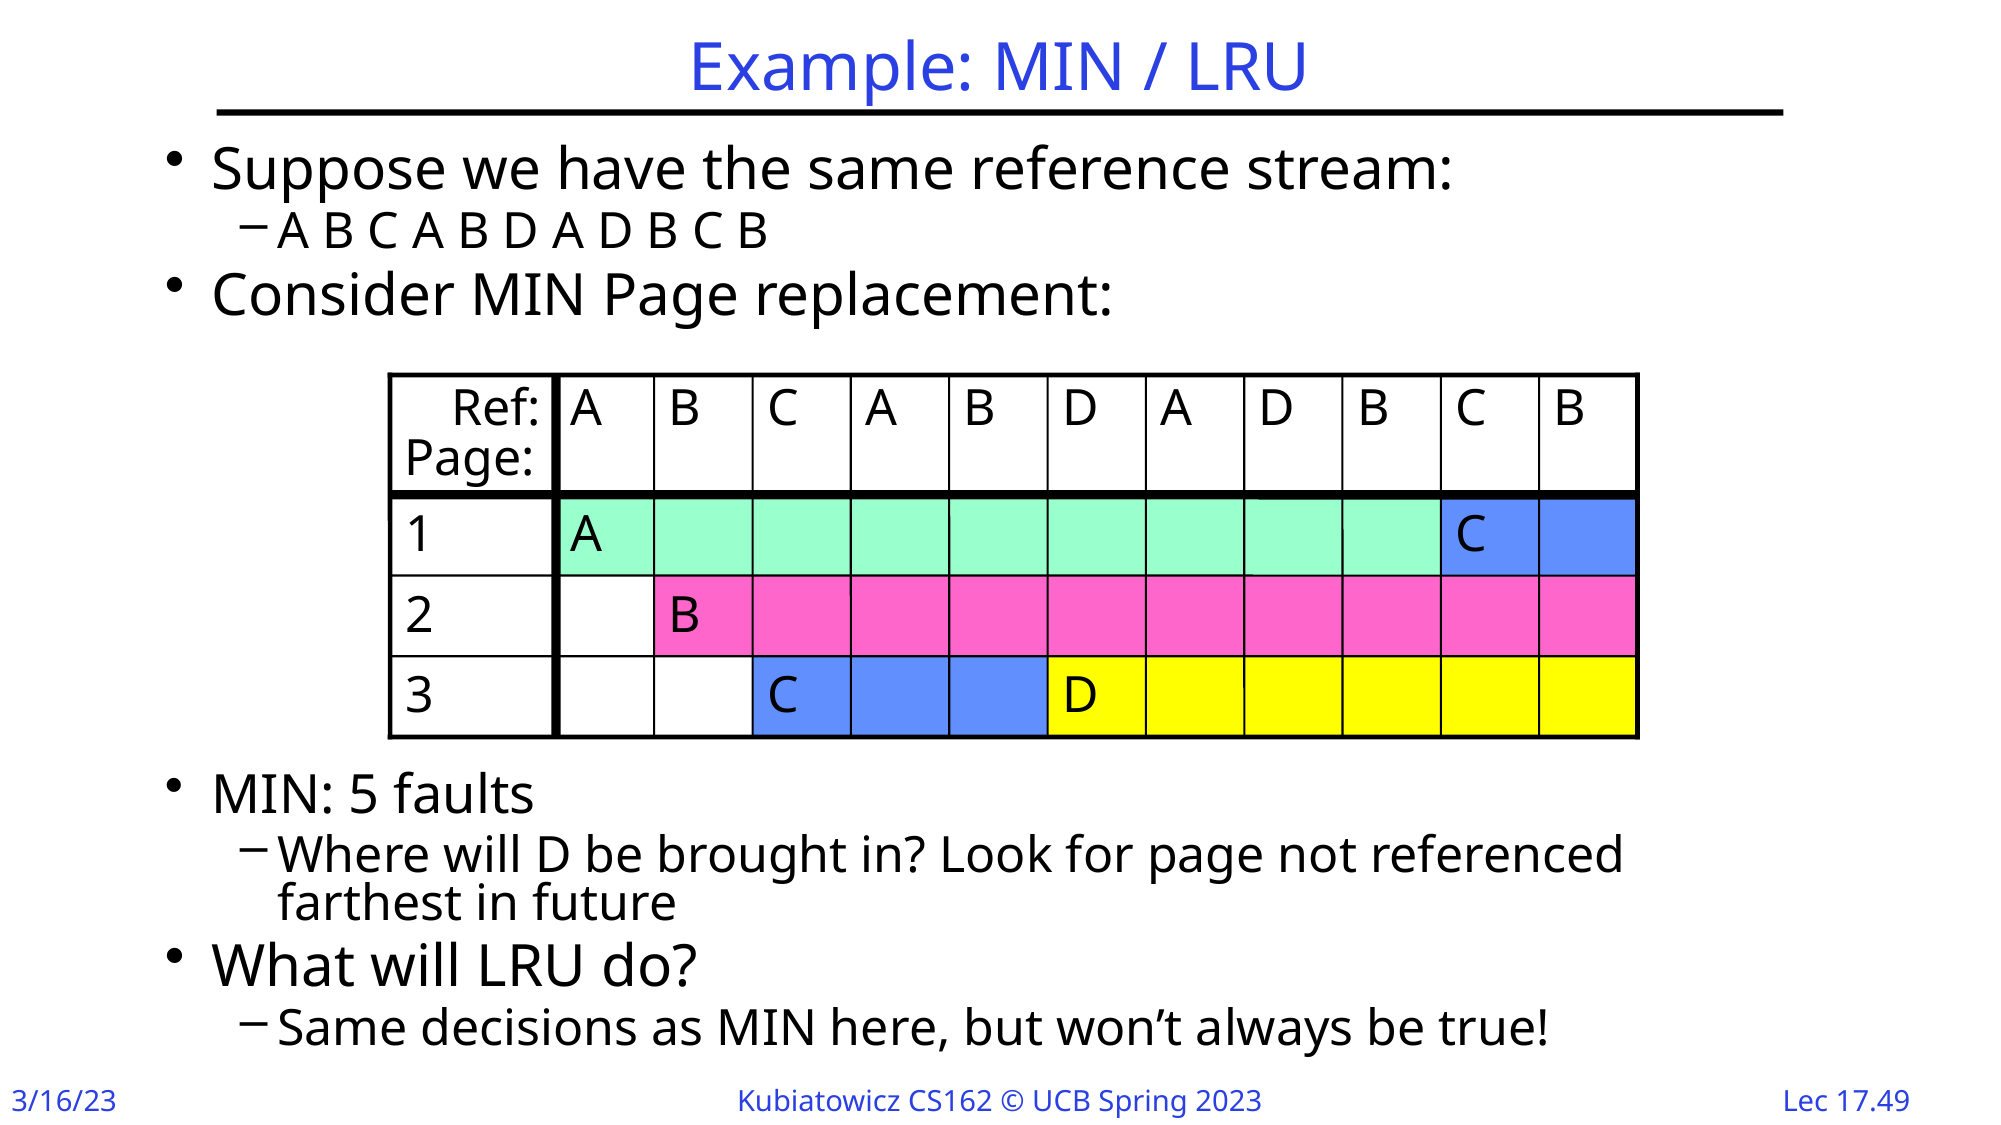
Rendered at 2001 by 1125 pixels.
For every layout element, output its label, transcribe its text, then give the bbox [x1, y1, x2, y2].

list Suppose we have the same reference stream: A B C A B D A D B C B Consider MIN Page replacement: MIN: 5 faults Where will D be brought in? Look for page not referenced farthest in future What will LRU do? Same decisions as MIN here, but won’t always be true! [150, 137, 1838, 1113]
title Example: MIN / LRU [216, 24, 1784, 113]
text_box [389, 374, 1638, 738]
